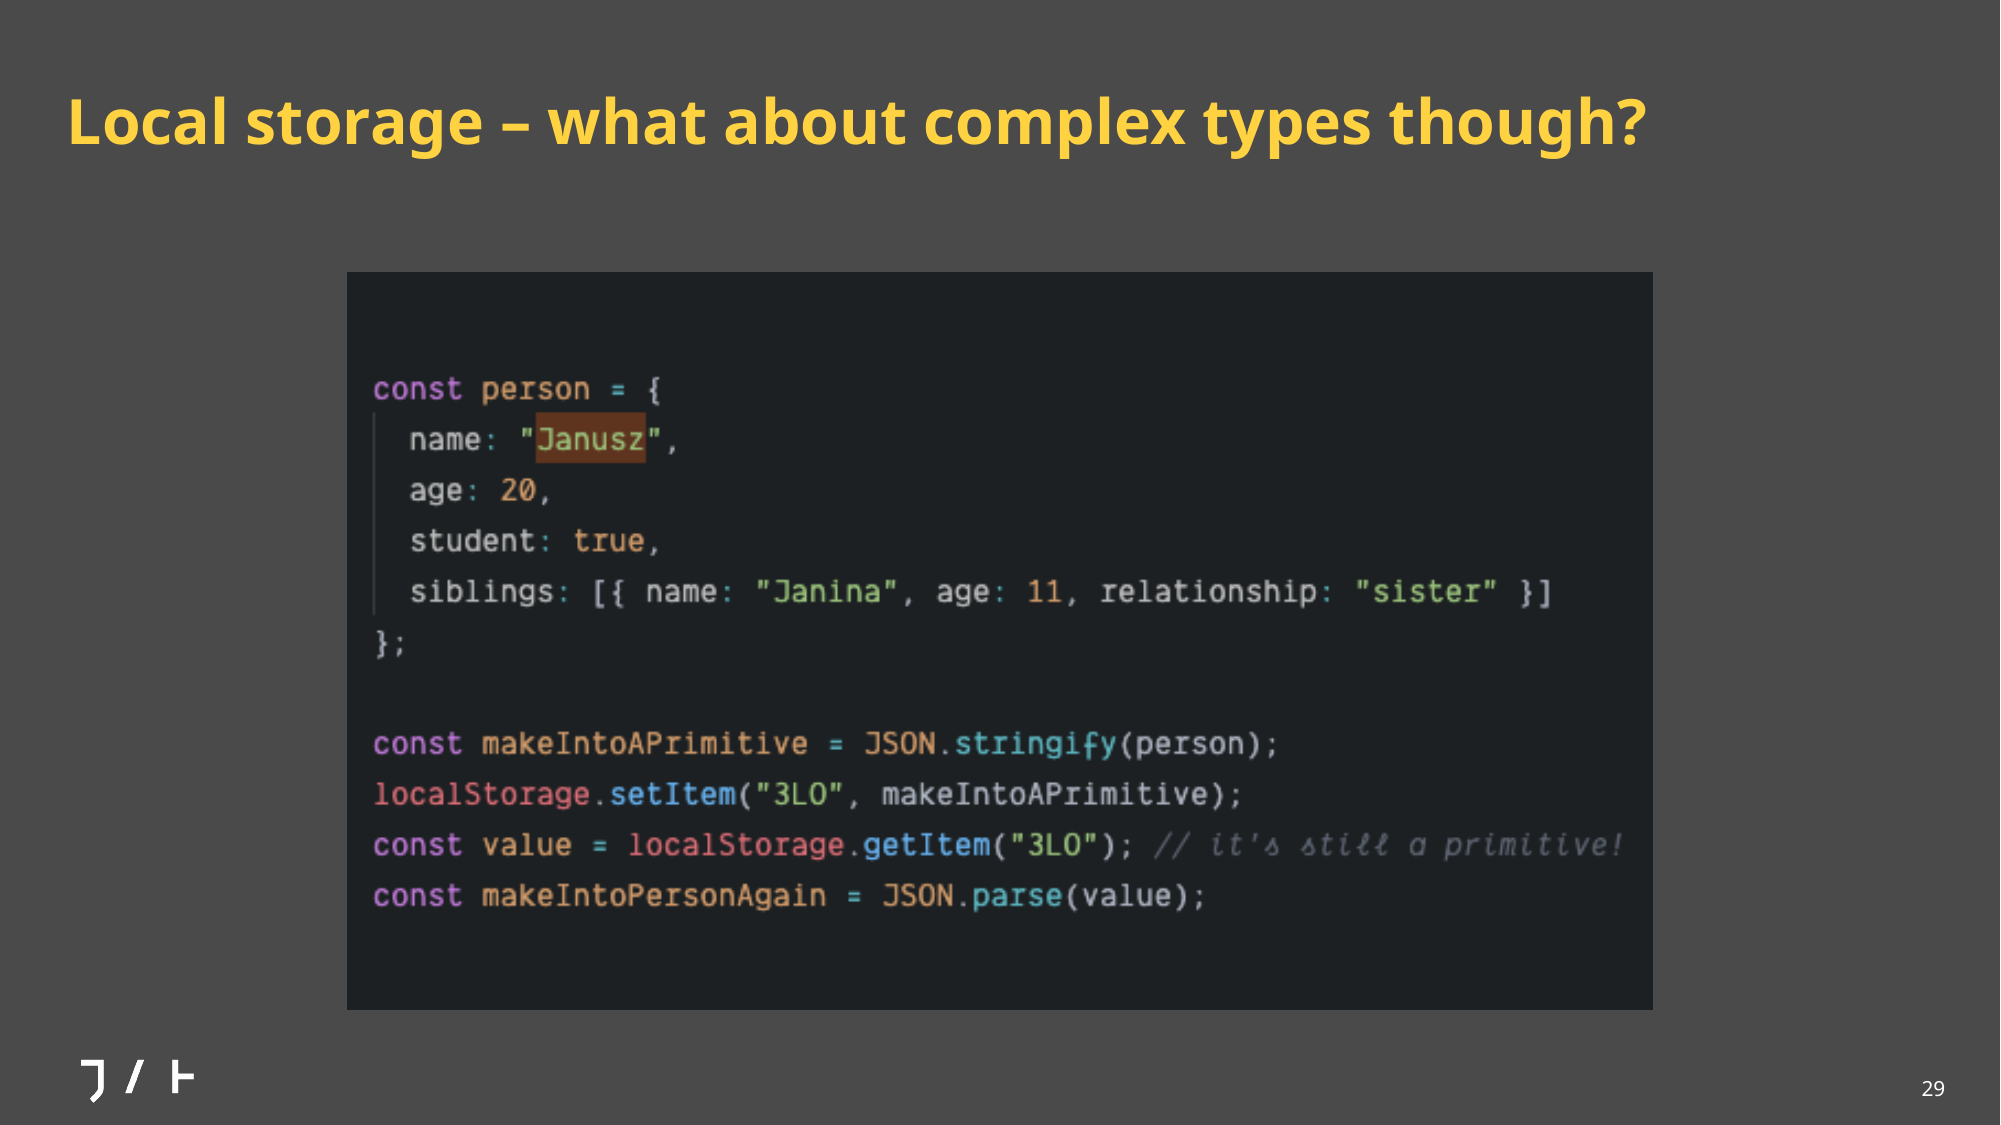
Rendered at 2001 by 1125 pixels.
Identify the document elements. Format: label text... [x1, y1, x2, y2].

slide_number 29 [1903, 1070, 1963, 1110]
picture [66, 1041, 205, 1115]
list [347, 272, 1653, 1010]
title Local storage – what about complex types though? [66, 55, 1904, 157]
